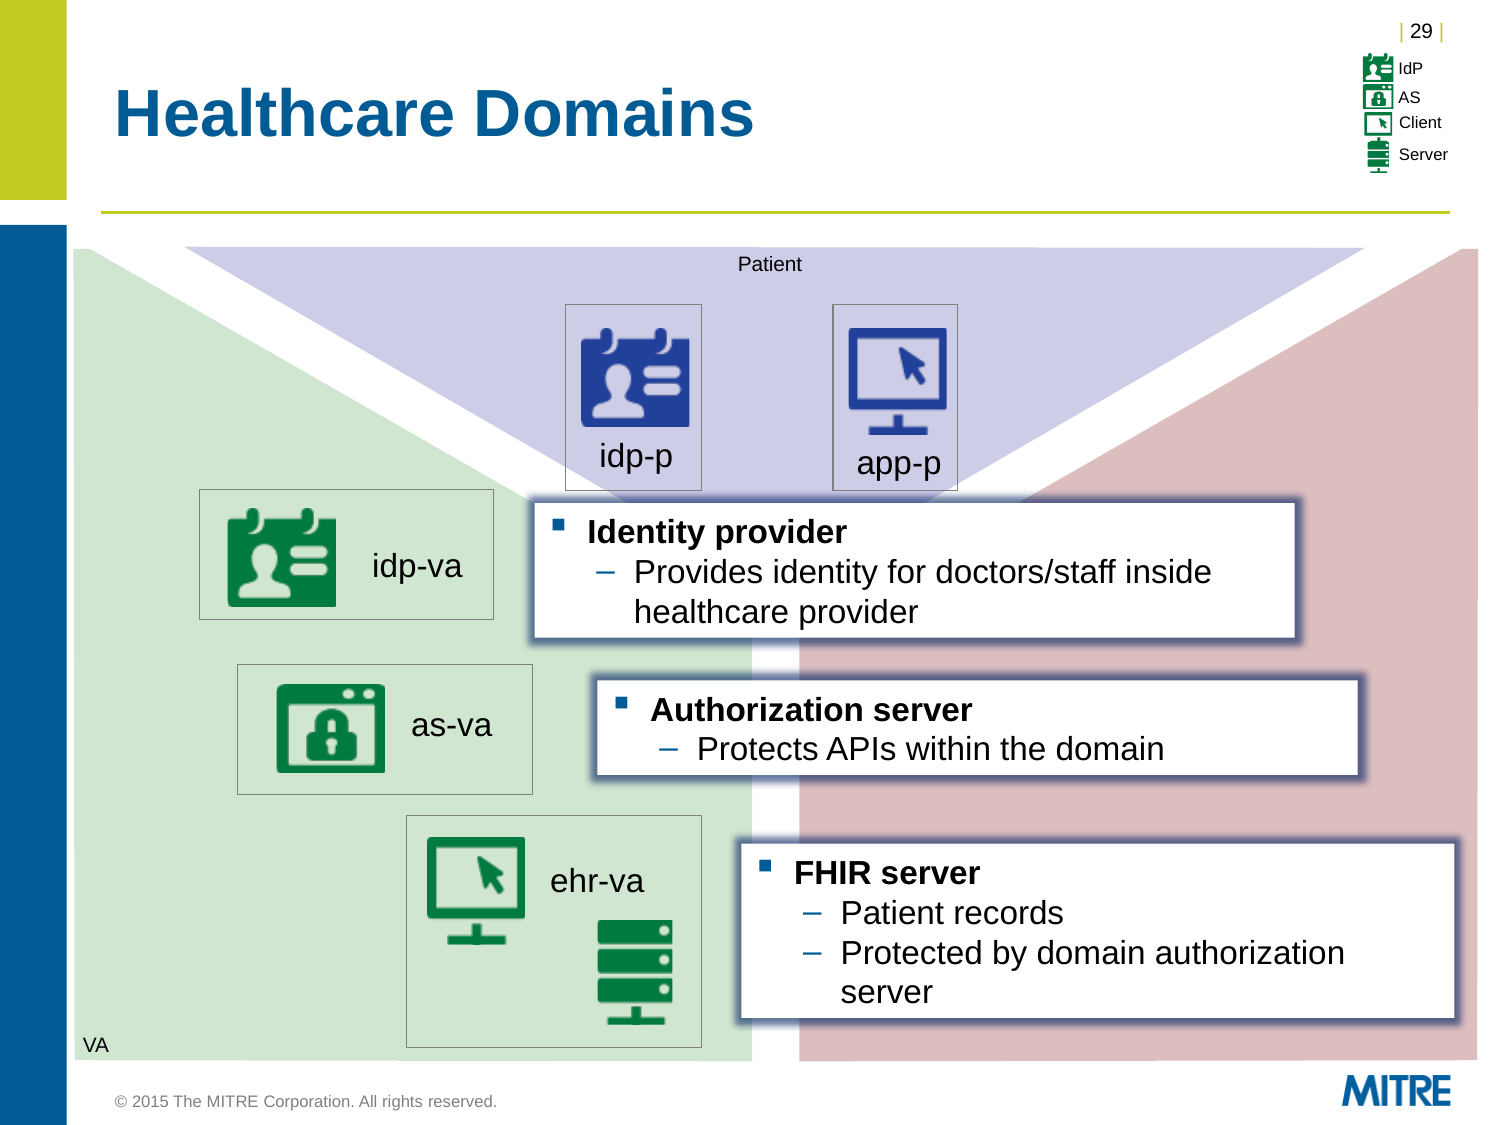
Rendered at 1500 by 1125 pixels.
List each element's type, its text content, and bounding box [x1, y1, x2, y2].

picture [227, 508, 337, 607]
text_box [563, 303, 703, 491]
text_box FHIR server Patient records Protected by domain authorization server [741, 843, 1455, 1018]
text_box [405, 814, 703, 1049]
text_box [831, 303, 959, 491]
picture [276, 684, 386, 773]
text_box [1362, 49, 1465, 173]
picture [580, 328, 690, 427]
text_box [197, 487, 496, 621]
picture [848, 328, 947, 436]
text_box [235, 662, 534, 796]
title Healthcare Domains [99, 45, 1450, 188]
picture [597, 920, 673, 1025]
text_box Authorization server Protects APIs within the domain [597, 680, 1358, 775]
picture [426, 837, 526, 945]
picture [1342, 1072, 1453, 1113]
text_box Identity provider Provides identity for doctors/staff inside healthcare provider [534, 503, 1295, 638]
text_box Patient [723, 243, 818, 284]
text_box VA [68, 1024, 124, 1065]
